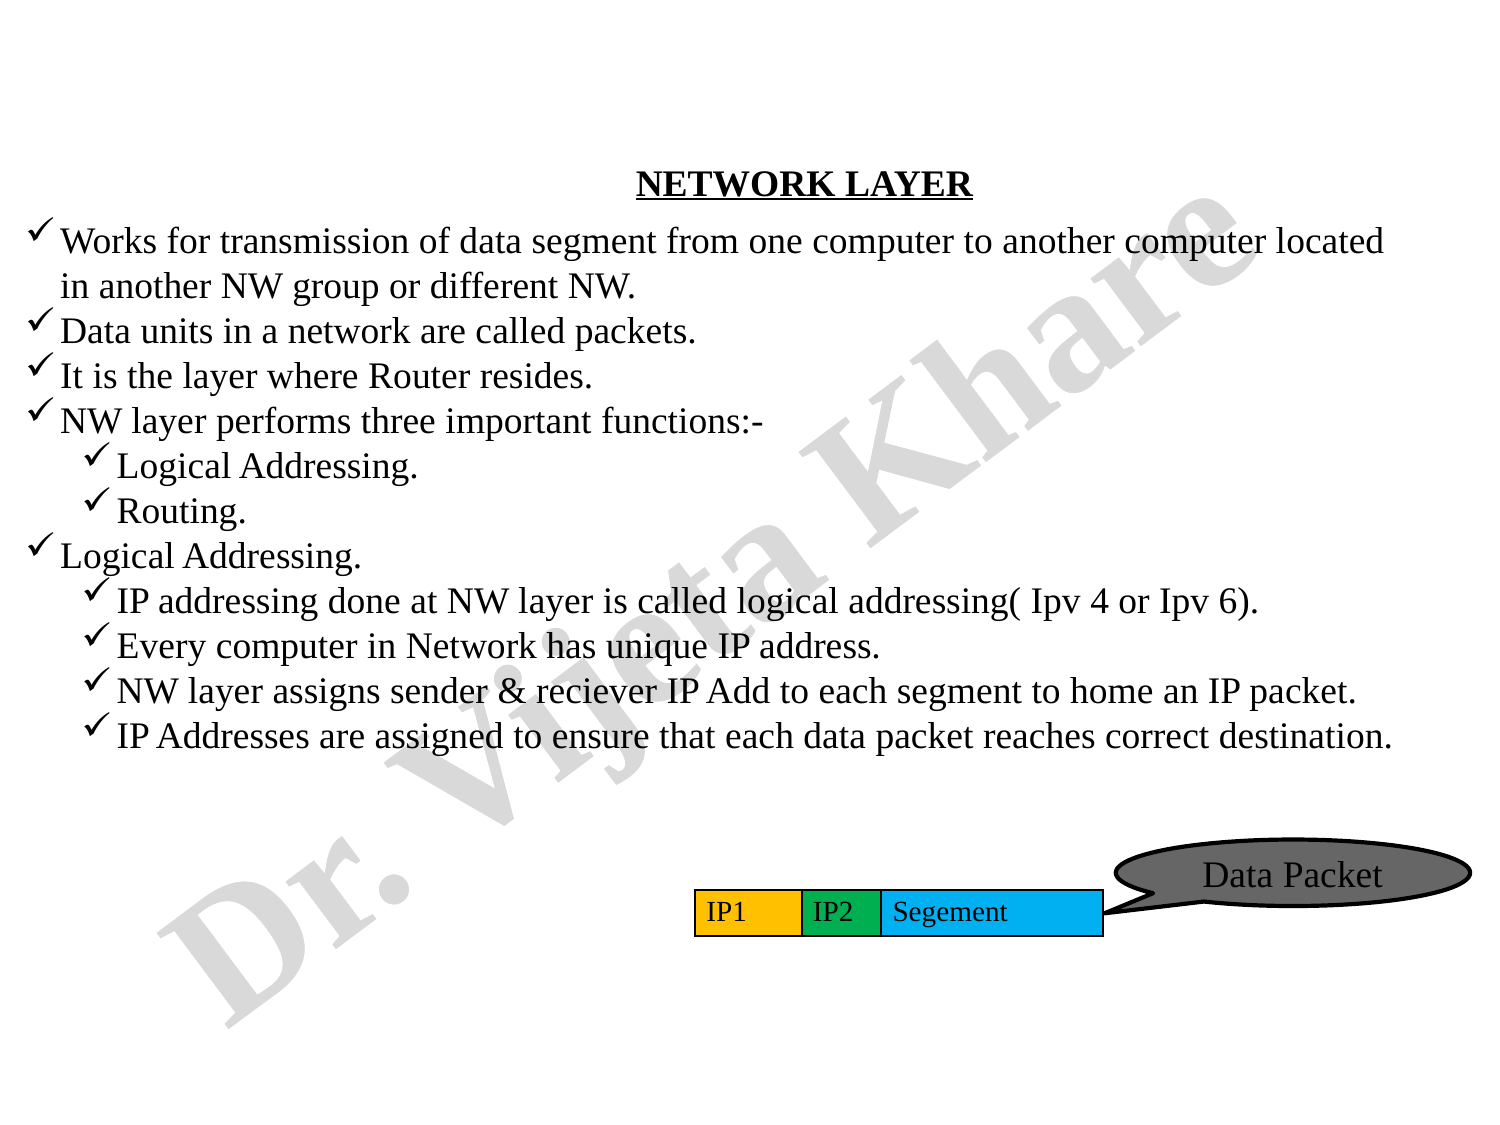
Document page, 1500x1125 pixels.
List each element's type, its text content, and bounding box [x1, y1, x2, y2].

text_box Works for transmission of data segment from one computer to another computer located in another NW group or different NW. Data units in a network are called packets. It is the layer where Router resides. NW layer performs three important functions:- Logical Addressing. Routing. Logical Addressing. IP addressing done at NW layer is called logical addressing( Ipv 4 or Ipv 6). Every computer in Network has unique IP address. NW layer assigns sender & reciever IP Add to each segment to home an IP packet. IP Addresses are assigned to ensure that each data packet reaches correct destination. [10, 208, 1429, 763]
text_box Data Packet [1102, 837, 1473, 916]
table_header IP2 [803, 891, 880, 935]
table_header IP1 [696, 891, 801, 935]
text_box NETWORK LAYER [621, 151, 988, 212]
table_header Segement [882, 891, 1102, 935]
